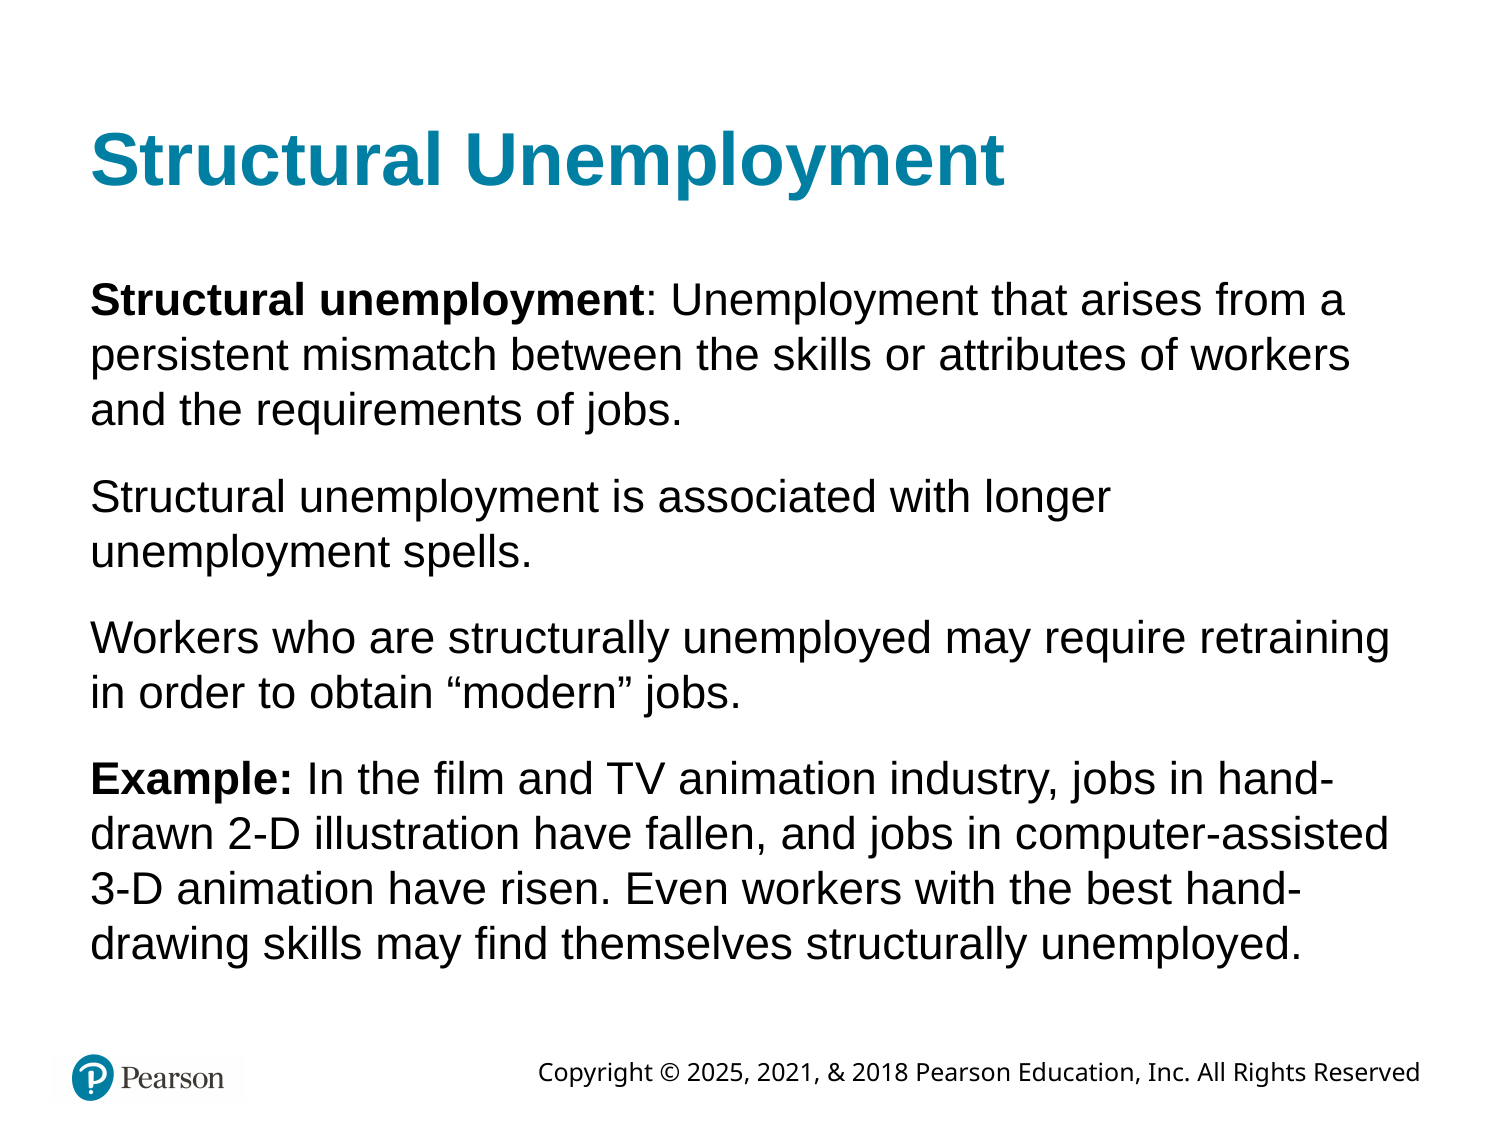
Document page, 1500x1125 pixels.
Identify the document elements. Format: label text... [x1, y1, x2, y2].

title Structural Unemployment [75, 35, 1425, 216]
list Structural unemployment: Unemployment that arises from a persistent mismatch between the skills or attributes of workers and the requirements of jobs. Structural unemployment is associated with longer unemployment spells. Workers who are structurally unemployed may require retraining in order to obtain “modern” jobs. Example: In the film and T V animation industry, jobs in hand-drawn 2-D illustration have fallen, and jobs in computer-assisted 3-D animation have risen. Even workers with the best hand-drawing skills may find themselves structurally unemployed. [75, 255, 1426, 1035]
picture [51, 1053, 245, 1102]
